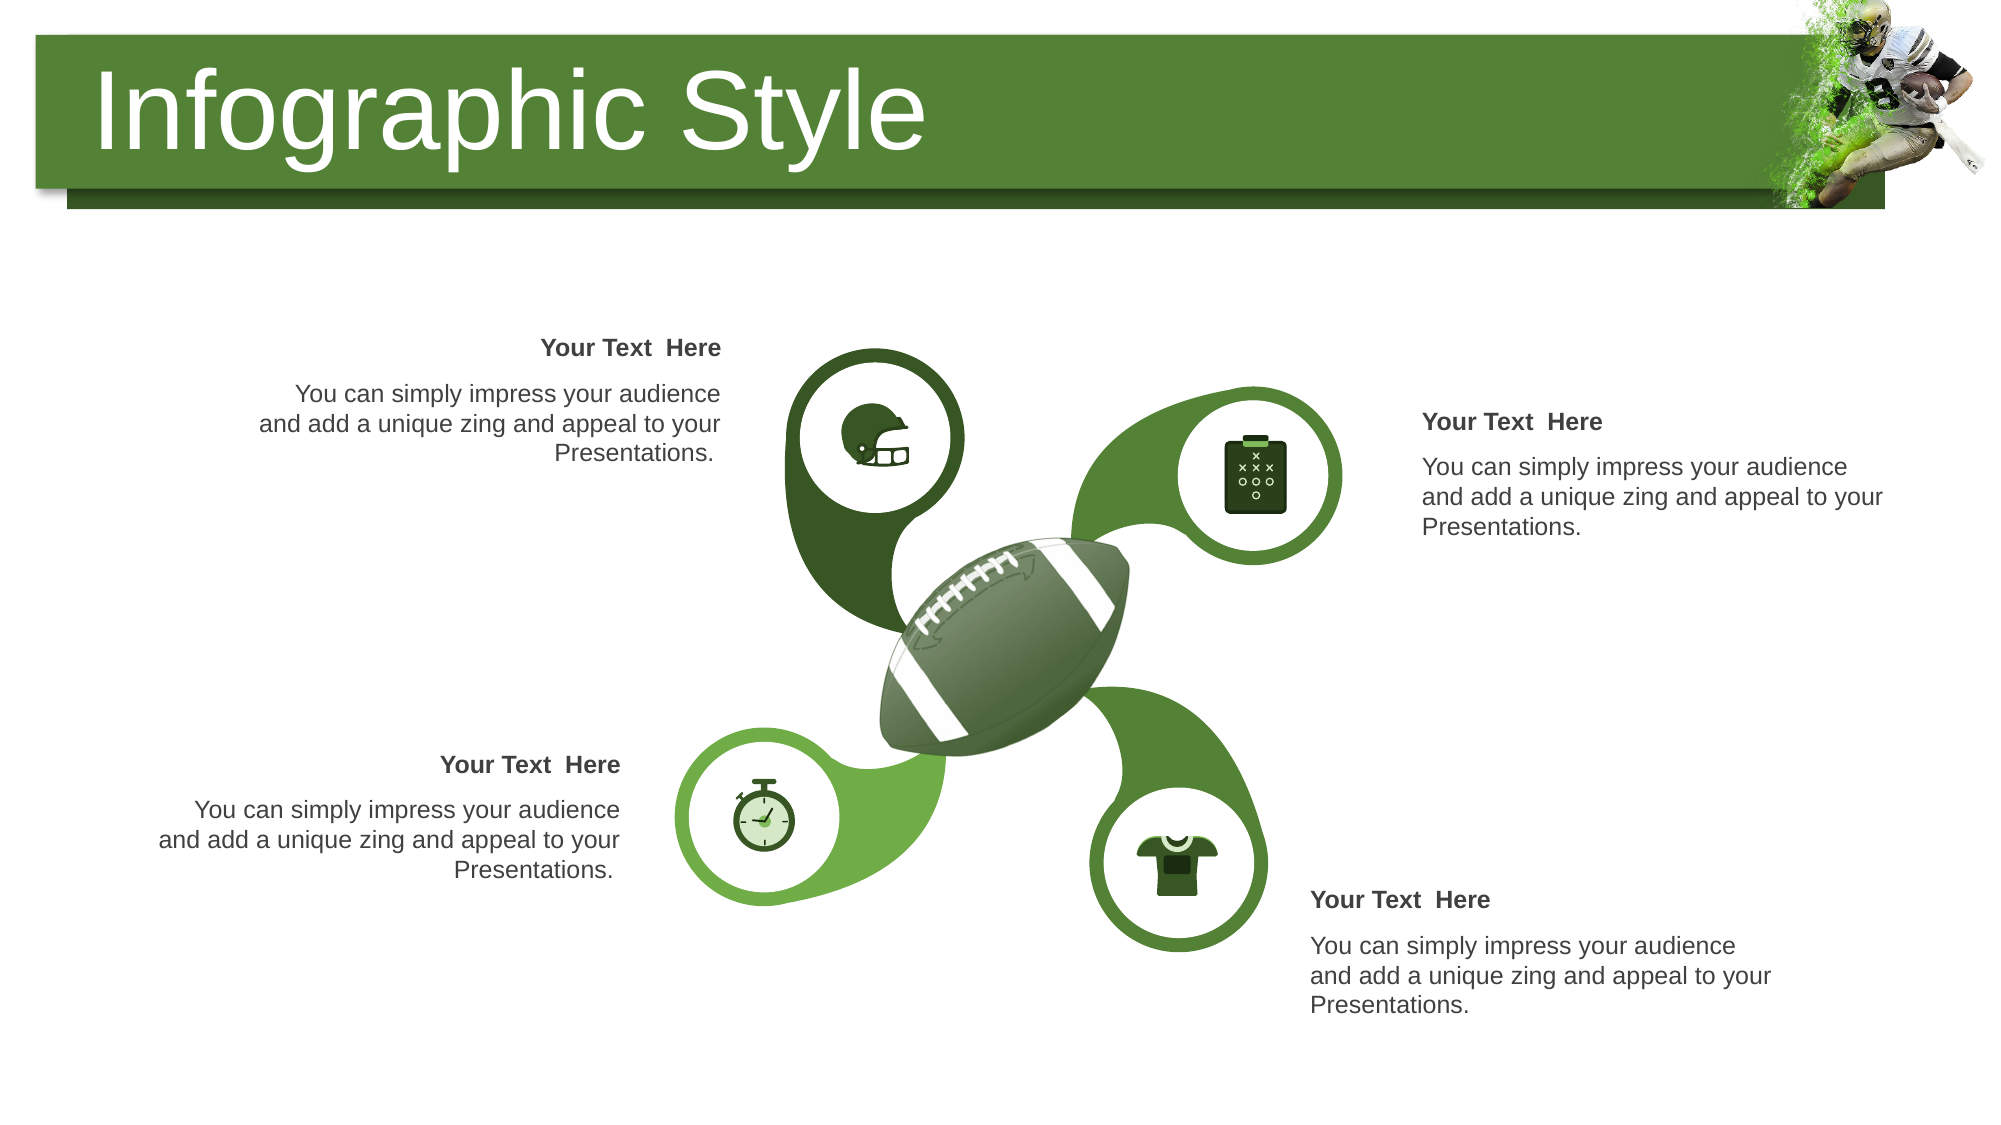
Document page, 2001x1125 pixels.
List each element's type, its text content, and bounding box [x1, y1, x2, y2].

list Infographic Style [76, 53, 1724, 173]
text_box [1136, 836, 1218, 896]
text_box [1224, 435, 1287, 514]
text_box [1055, 666, 1250, 959]
picture [853, 558, 1155, 737]
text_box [1103, 351, 1298, 644]
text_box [241, 324, 737, 476]
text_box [841, 403, 909, 468]
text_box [719, 649, 914, 942]
picture [1744, 0, 1986, 208]
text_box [733, 778, 795, 852]
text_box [141, 741, 636, 893]
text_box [1407, 398, 1902, 550]
text_box [1030, 737, 1043, 743]
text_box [785, 348, 980, 640]
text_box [1295, 876, 1790, 1028]
